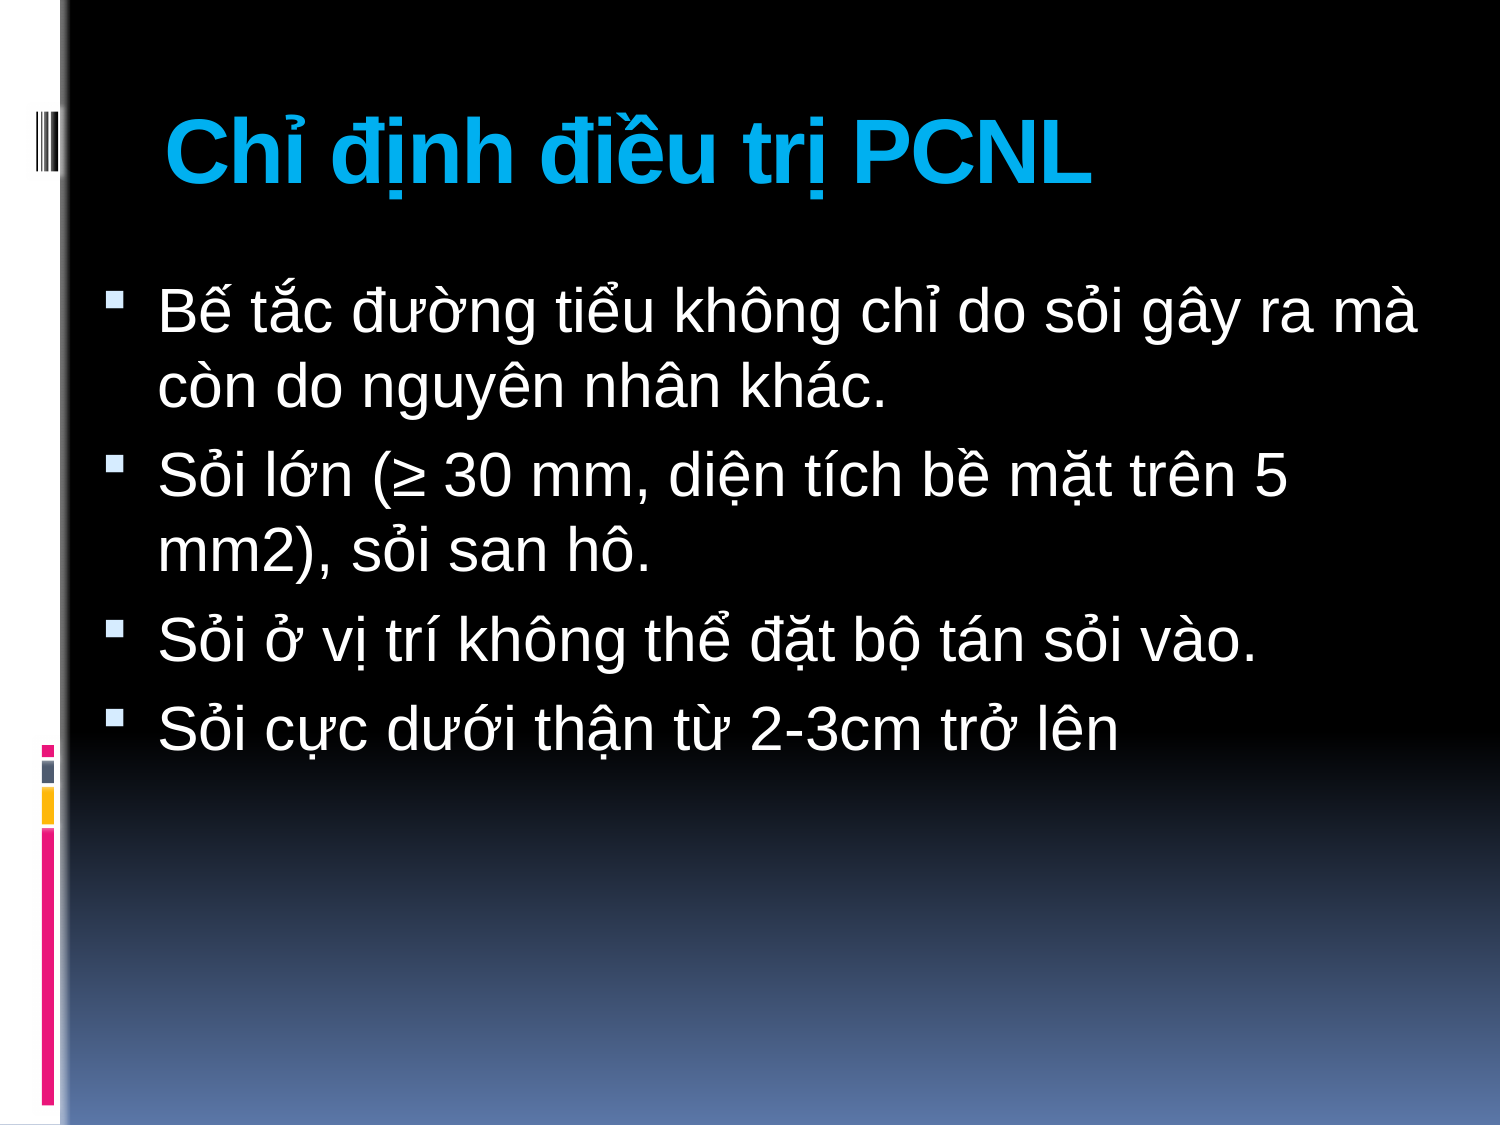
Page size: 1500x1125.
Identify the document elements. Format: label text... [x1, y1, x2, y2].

list Bế tắc đường tiểu không chỉ do sỏi gây ra mà còn do nguyên nhân khác. Sỏi lớn (≥ 30 mm, diện tích bề mặt trên 5 mm2), sỏi san hô. Sỏi ở vị trí không thể đặt bộ tán sỏi vào. Sỏi cực dưới thận từ 2-3cm trở lên [75, 262, 1463, 888]
title Chỉ định điều trị PCNL [150, 83, 1425, 234]
